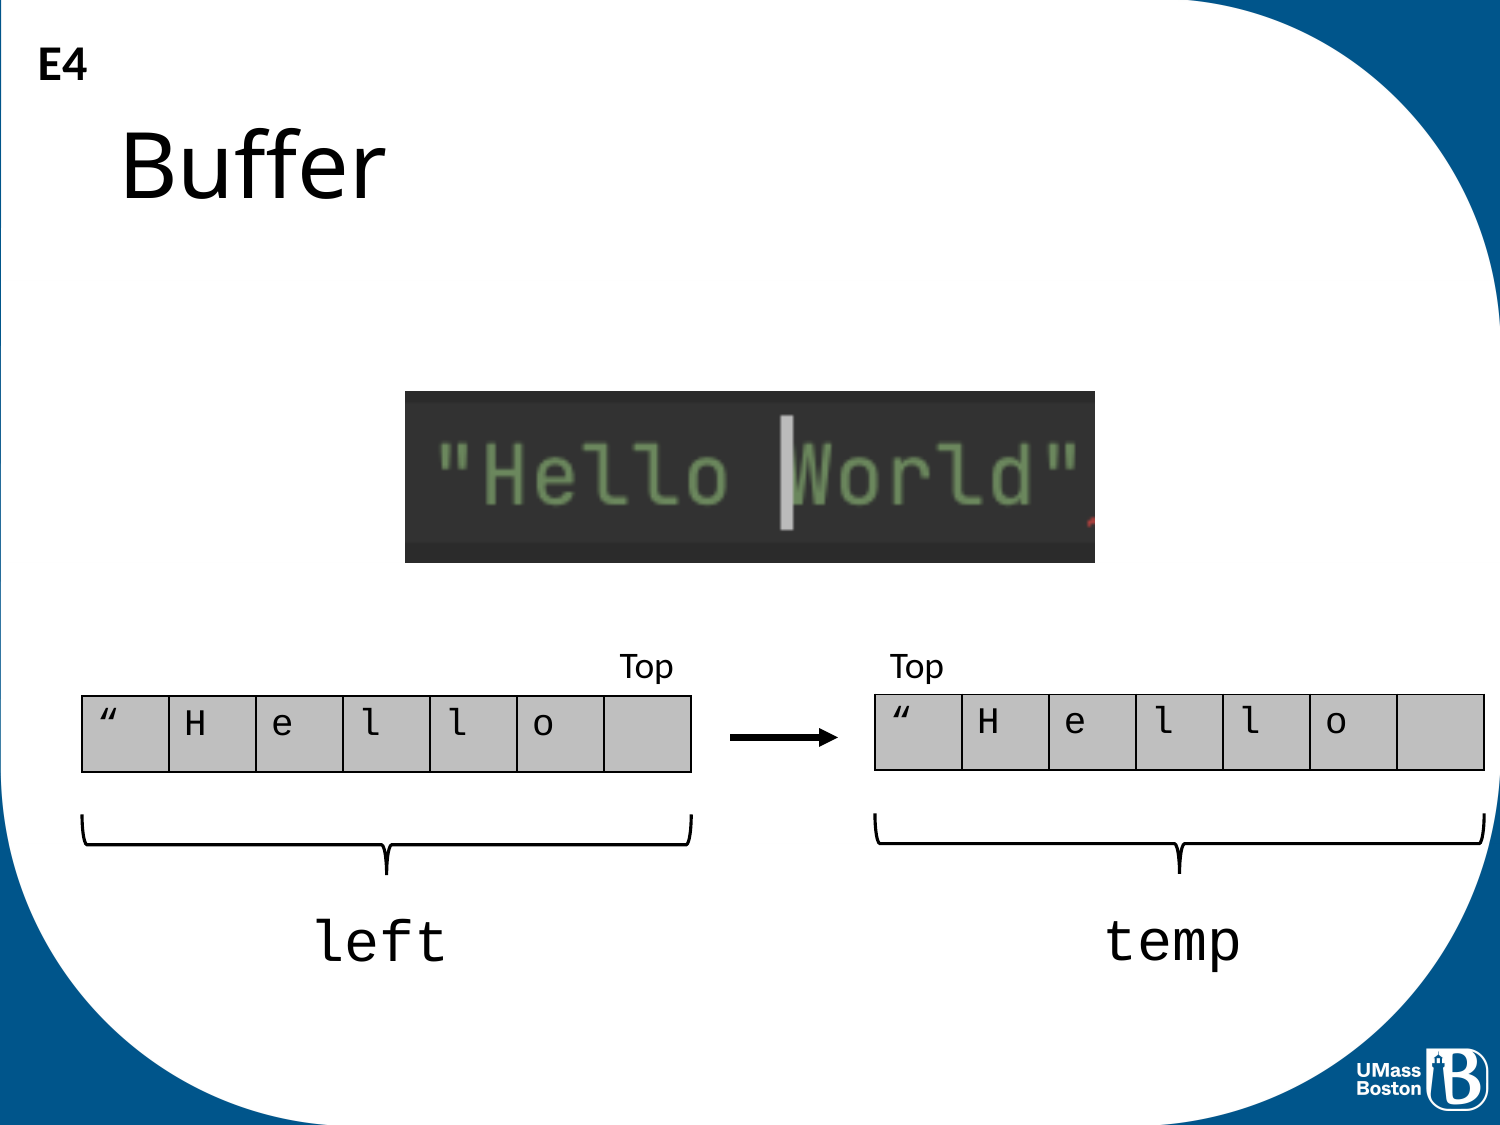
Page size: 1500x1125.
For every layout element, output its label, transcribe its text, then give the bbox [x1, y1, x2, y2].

table_header H [170, 697, 255, 771]
table_header l [1137, 695, 1222, 769]
table_header H [963, 695, 1048, 769]
title Buffer [103, 59, 1397, 278]
table_header l [344, 697, 429, 771]
text_box temp [1087, 894, 1398, 980]
table_header e [257, 697, 342, 771]
text_box [81, 814, 692, 876]
table_header o [518, 697, 603, 771]
table_header “ [83, 697, 168, 771]
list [405, 391, 1095, 563]
table_header “ [876, 695, 961, 769]
table_header l [431, 697, 516, 771]
text_box [874, 813, 1485, 874]
table_header e [1050, 695, 1135, 769]
text_box E4 [22, 22, 160, 98]
table_header [1398, 695, 1483, 769]
picture [0, 0, 1500, 1125]
text_box left [295, 895, 605, 981]
table_header l [1224, 695, 1309, 769]
table_header [605, 697, 690, 771]
text_box Top [604, 633, 692, 694]
text_box Top [875, 634, 962, 694]
table_header o [1311, 695, 1396, 769]
